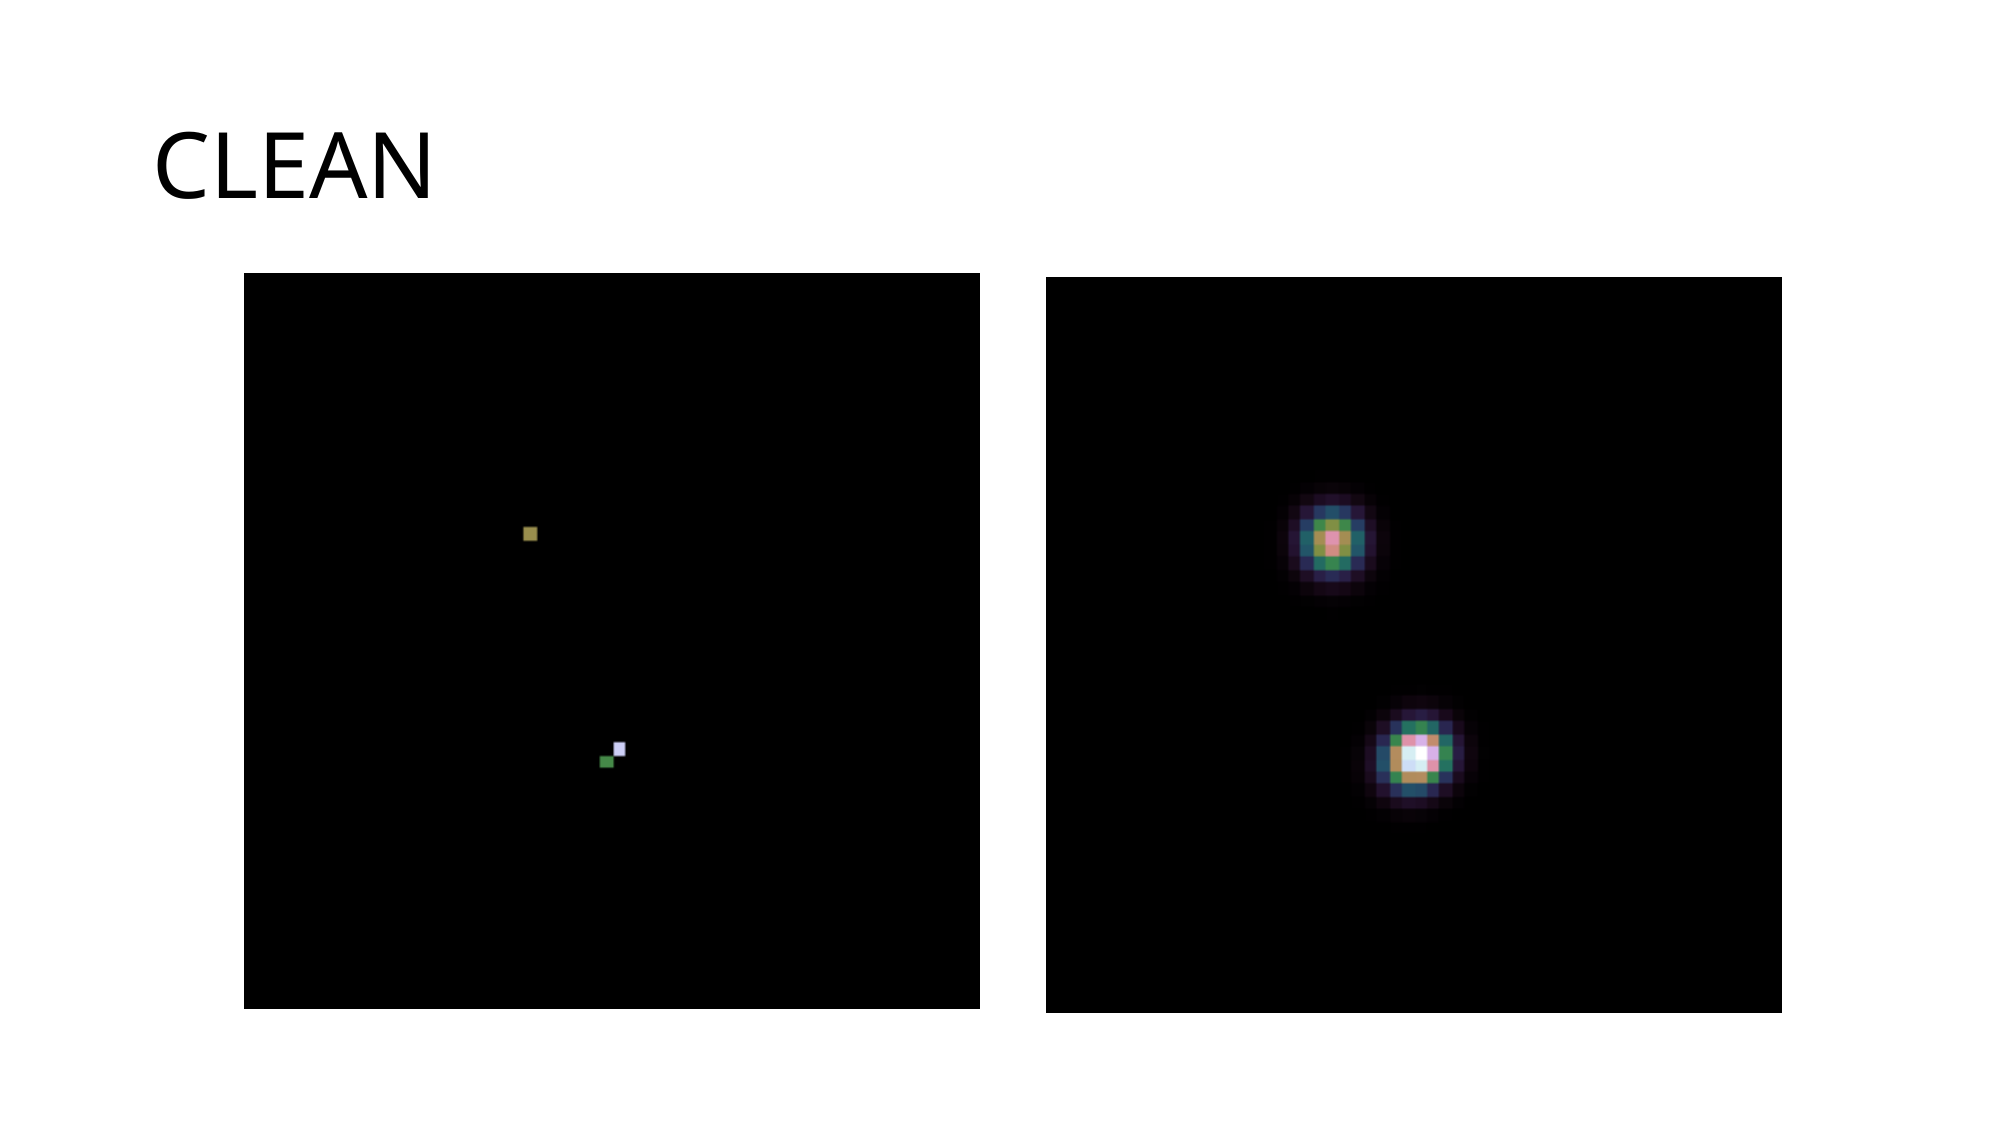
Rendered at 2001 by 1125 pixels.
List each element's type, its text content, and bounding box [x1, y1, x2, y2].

picture [244, 273, 980, 1009]
title CLEAN [137, 59, 1863, 278]
picture [1046, 277, 1782, 1013]
